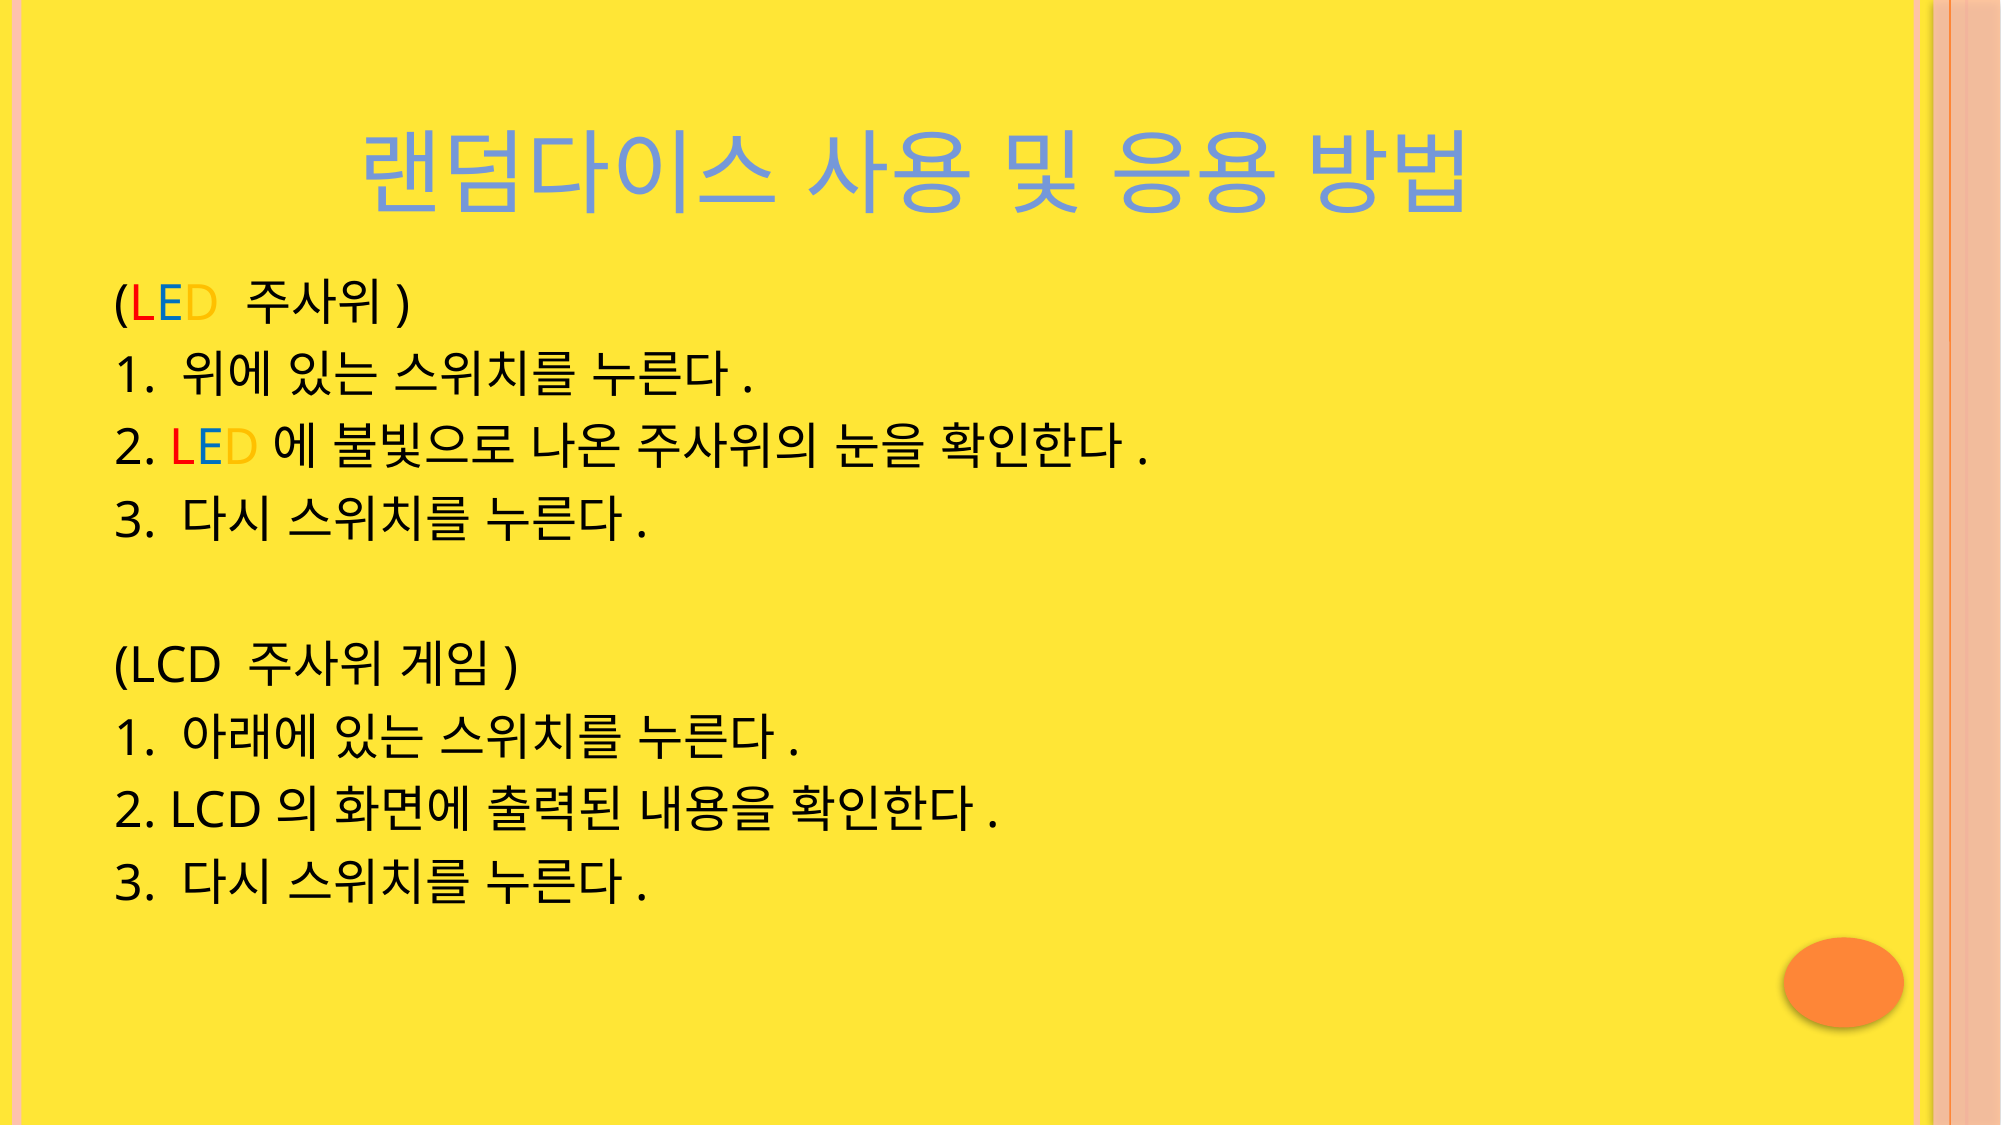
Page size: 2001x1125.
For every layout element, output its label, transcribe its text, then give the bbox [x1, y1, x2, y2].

title 랜덤다이스 사용 및 응용 방법 [99, 45, 1734, 233]
list (LED 주사위) 1. 위에 있는 스위치를 누른다. 2. LED에 불빛으로 나온 주사위의 눈을 확인한다. 3. 다시 스위치를 누른다. (LCD 주사위 게임) 1. 아래에 있는 스위치를 누른다. 2. LCD의 화면에 출력된 내용을 확인한다. 3. 다시 스위치를 누른다. [99, 262, 1734, 1062]
